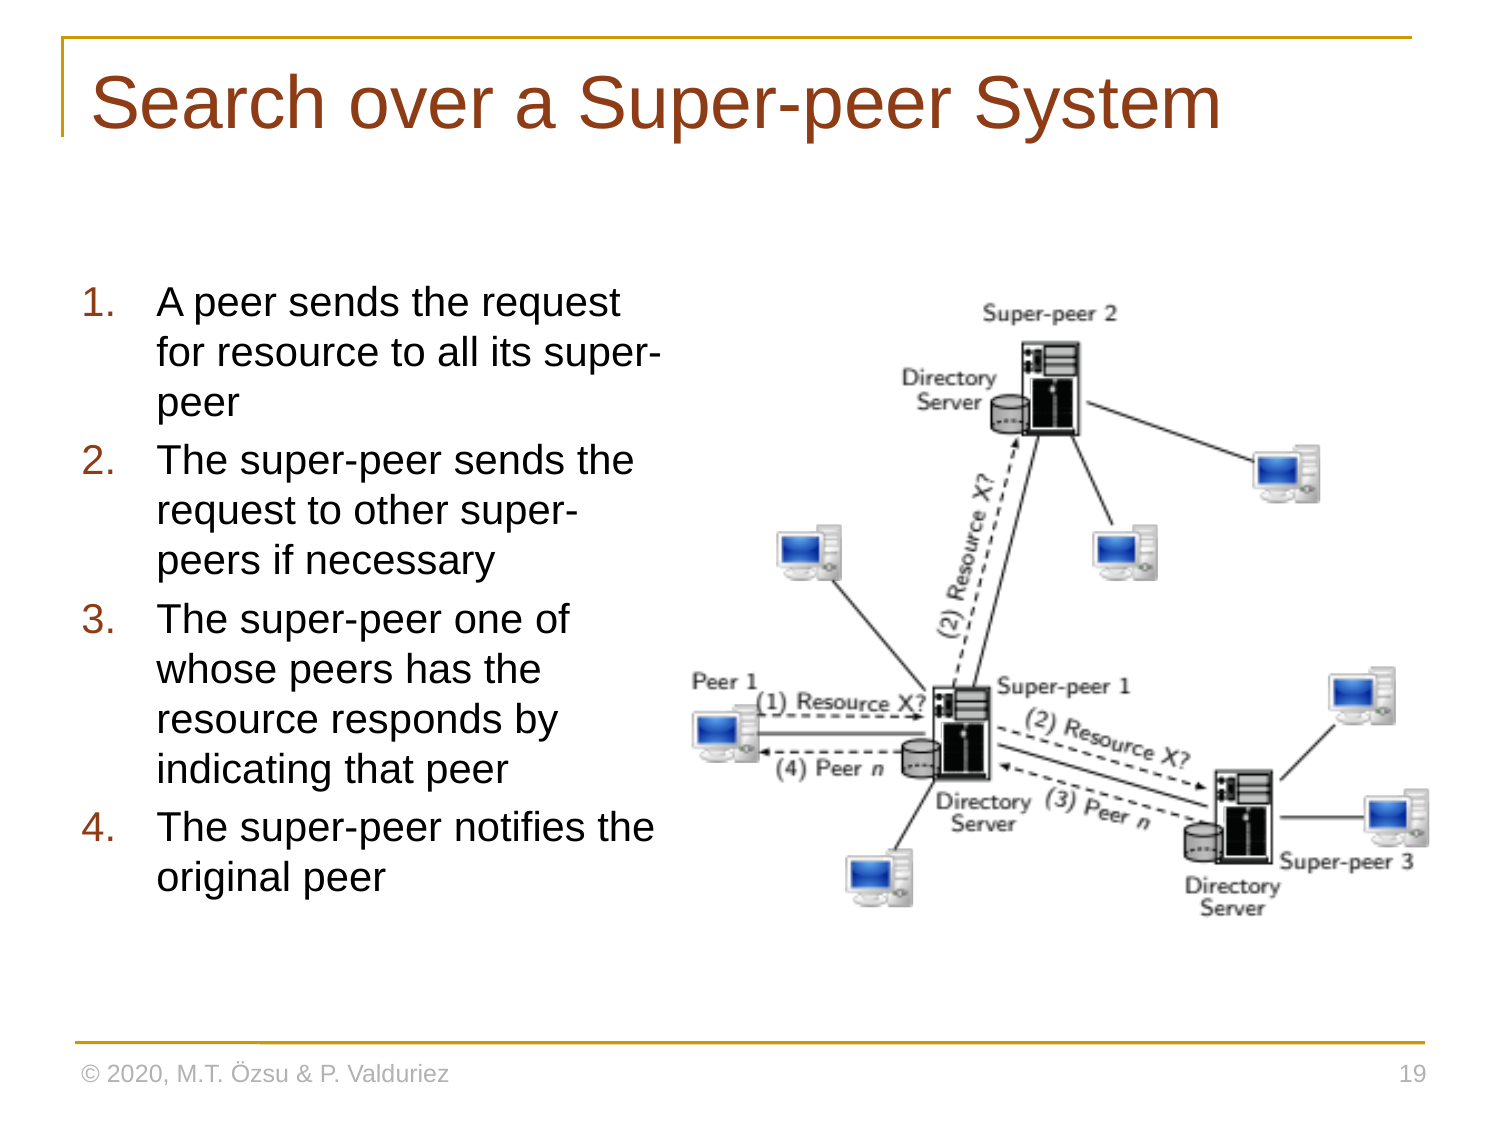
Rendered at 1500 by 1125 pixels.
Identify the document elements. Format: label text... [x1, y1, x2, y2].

list A peer sends the request for resource to all its super-peer The super-peer sends the request to other super-peers if necessary The super-peer one of whose peers has the resource responds by indicating that peer The super-peer notifies the original peer [66, 266, 695, 921]
title Search over a Super-peer System [74, 45, 1426, 233]
picture [683, 297, 1443, 921]
slide_number 19 [1104, 1042, 1442, 1103]
footer © 2020, M.T. Özsu & P. Valduriez [66, 1042, 573, 1103]
